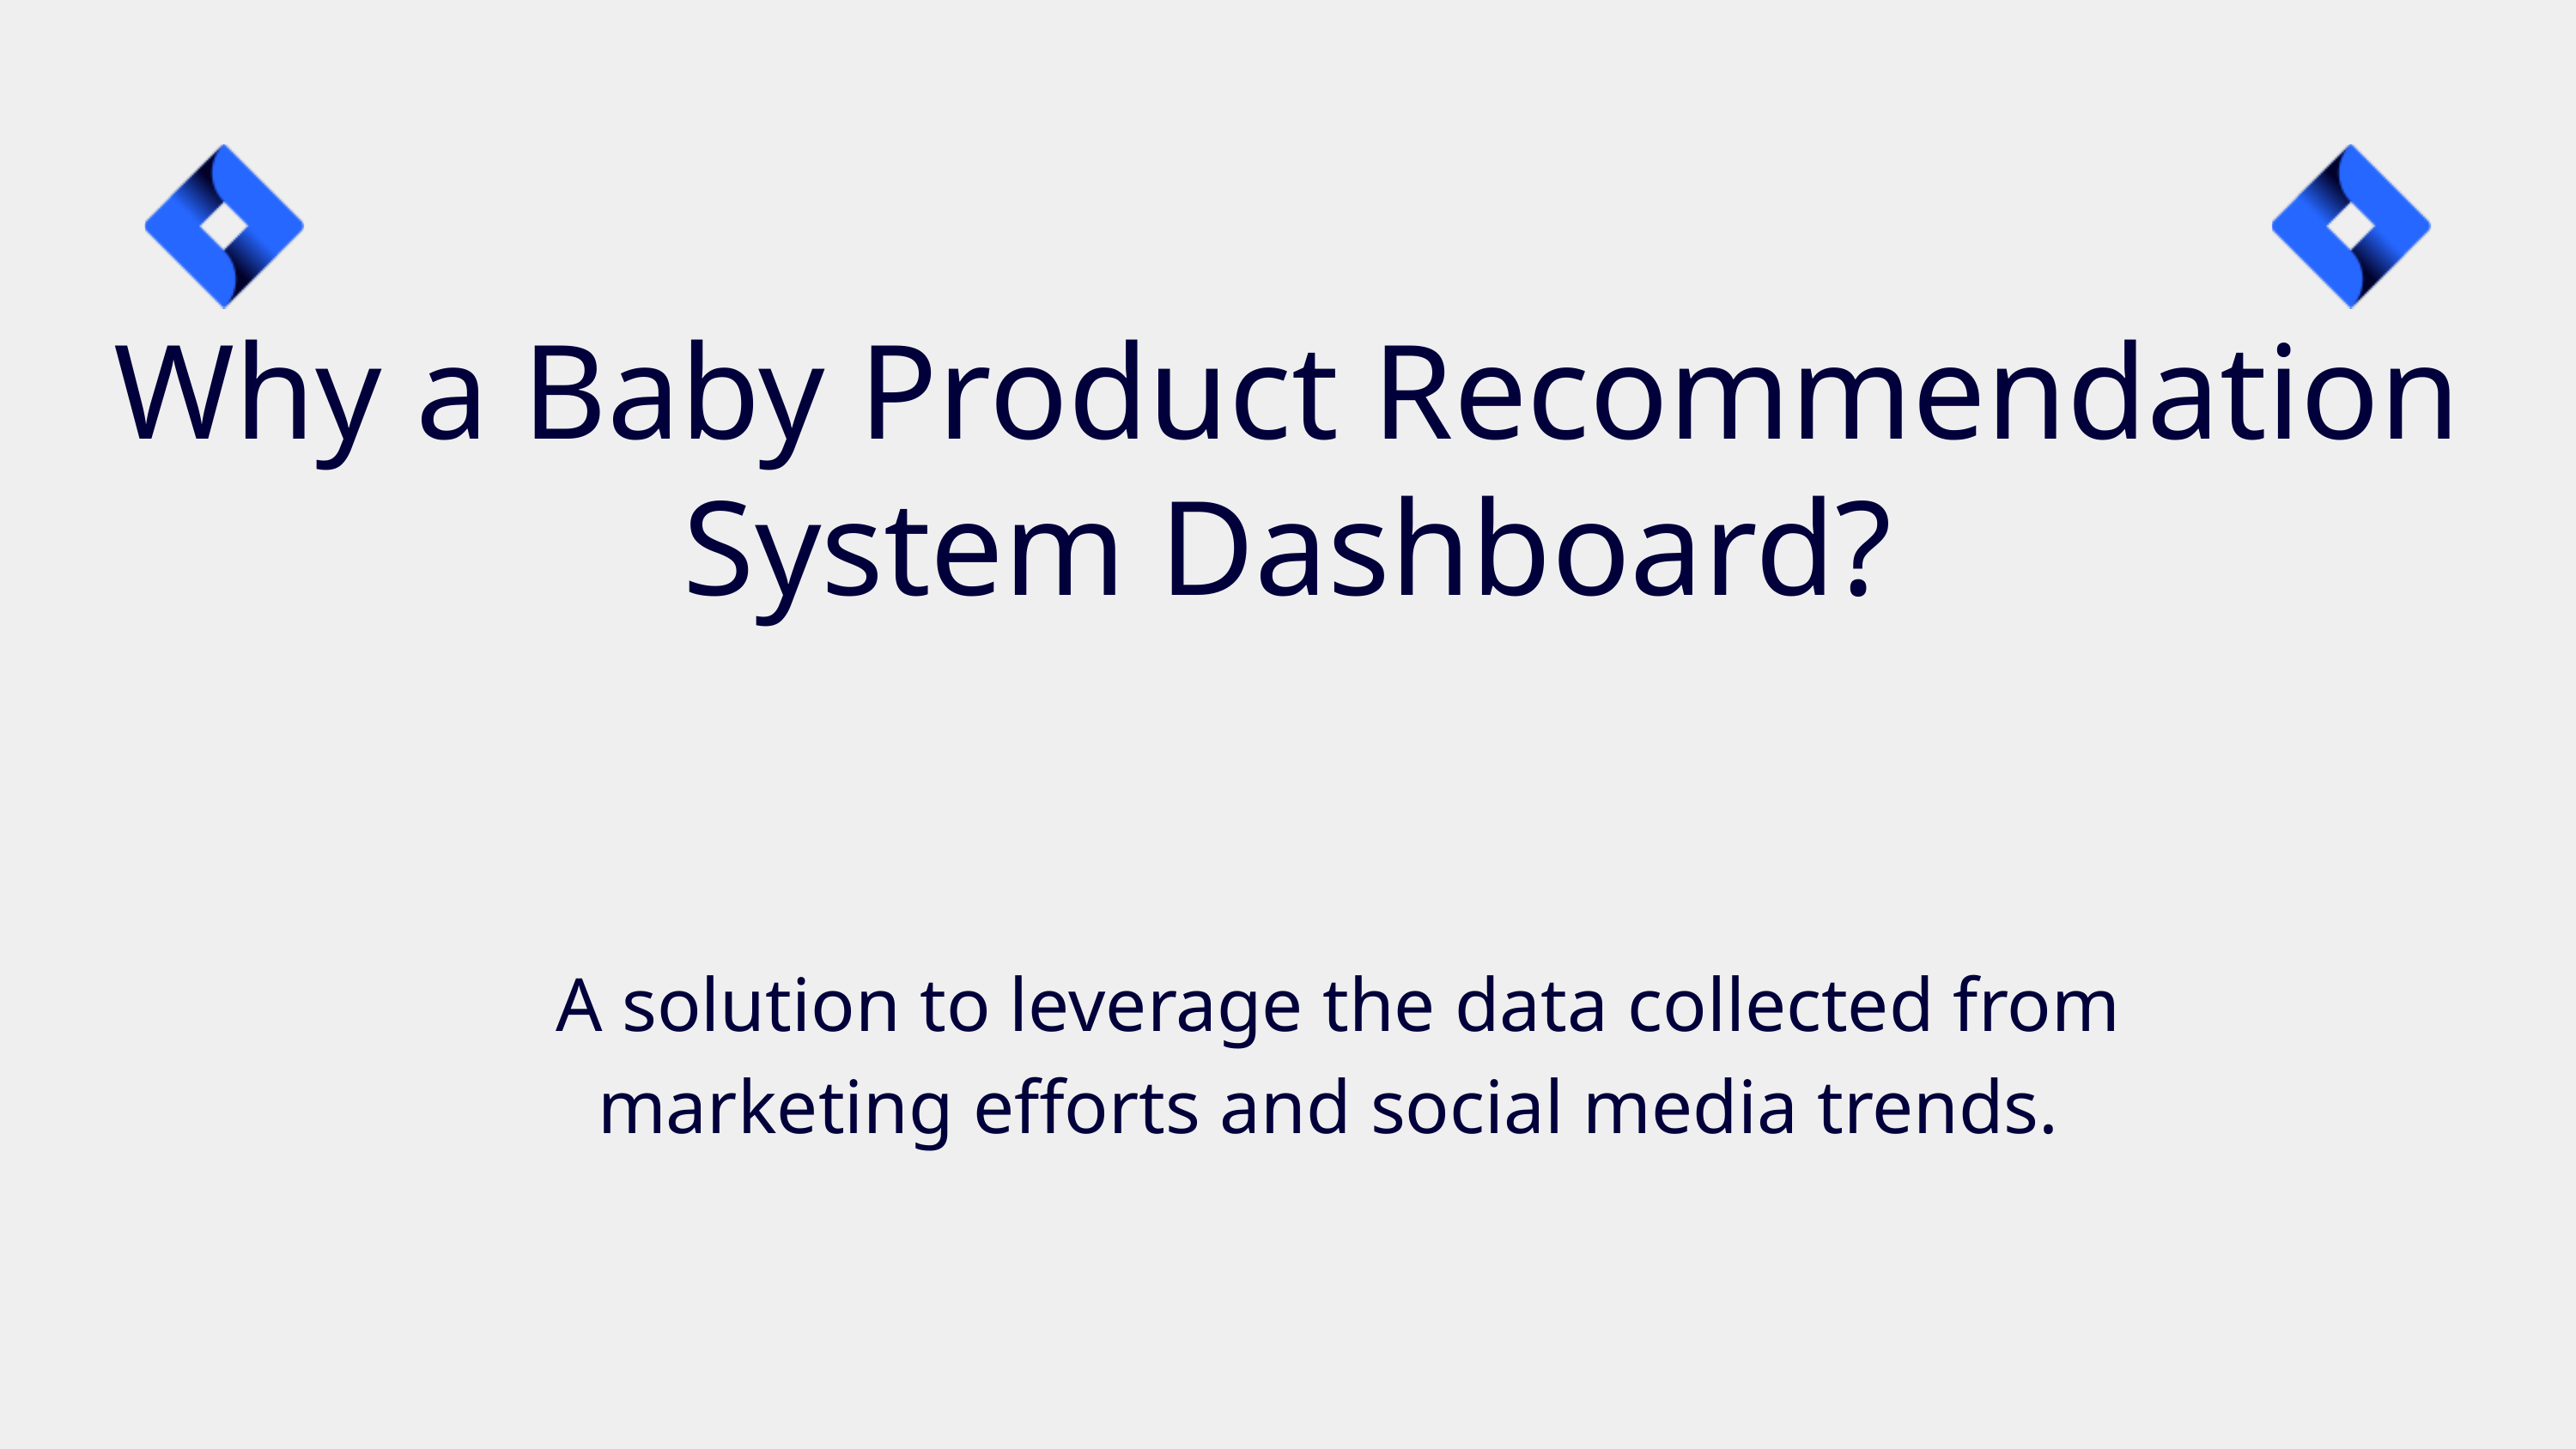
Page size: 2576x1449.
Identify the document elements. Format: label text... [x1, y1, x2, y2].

text_box [2271, 144, 2432, 309]
text_box [144, 144, 305, 309]
text_box A solution to leverage the data collected from marketing efforts and social media trends. [405, 943, 2253, 1149]
text_box Why a Baby Product Recommendation System Dashboard? [103, 308, 2473, 622]
